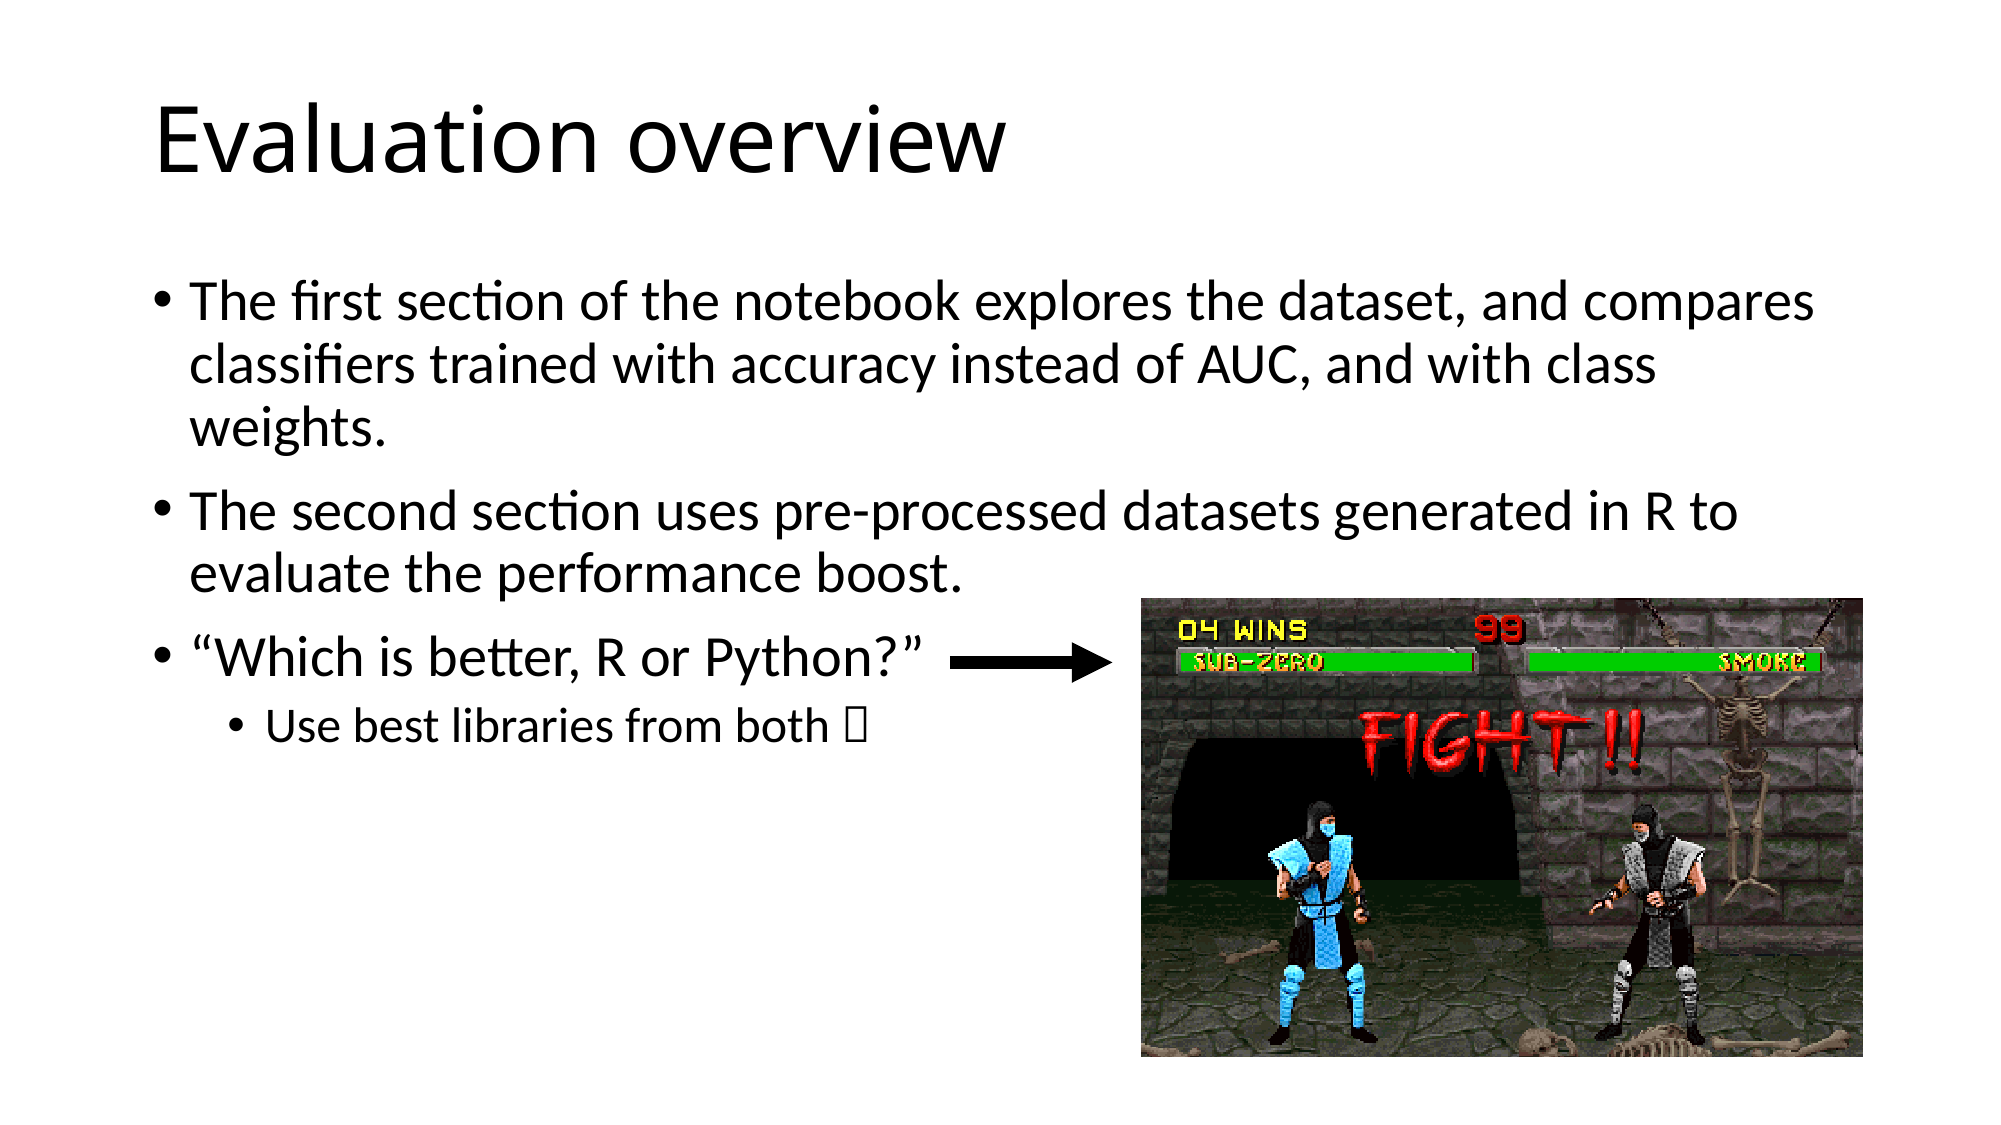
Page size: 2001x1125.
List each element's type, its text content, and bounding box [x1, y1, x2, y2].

title Evaluation overview [137, 59, 1863, 225]
list The first section of the notebook explores the dataset, and compares classifiers trained with accuracy instead of AUC, and with class weights. The second section uses pre-processed datasets generated in R to evaluate the performance boost. “Which is better, R or Python?” Use best libraries from both  [137, 262, 1863, 1014]
picture [1141, 598, 1863, 1057]
